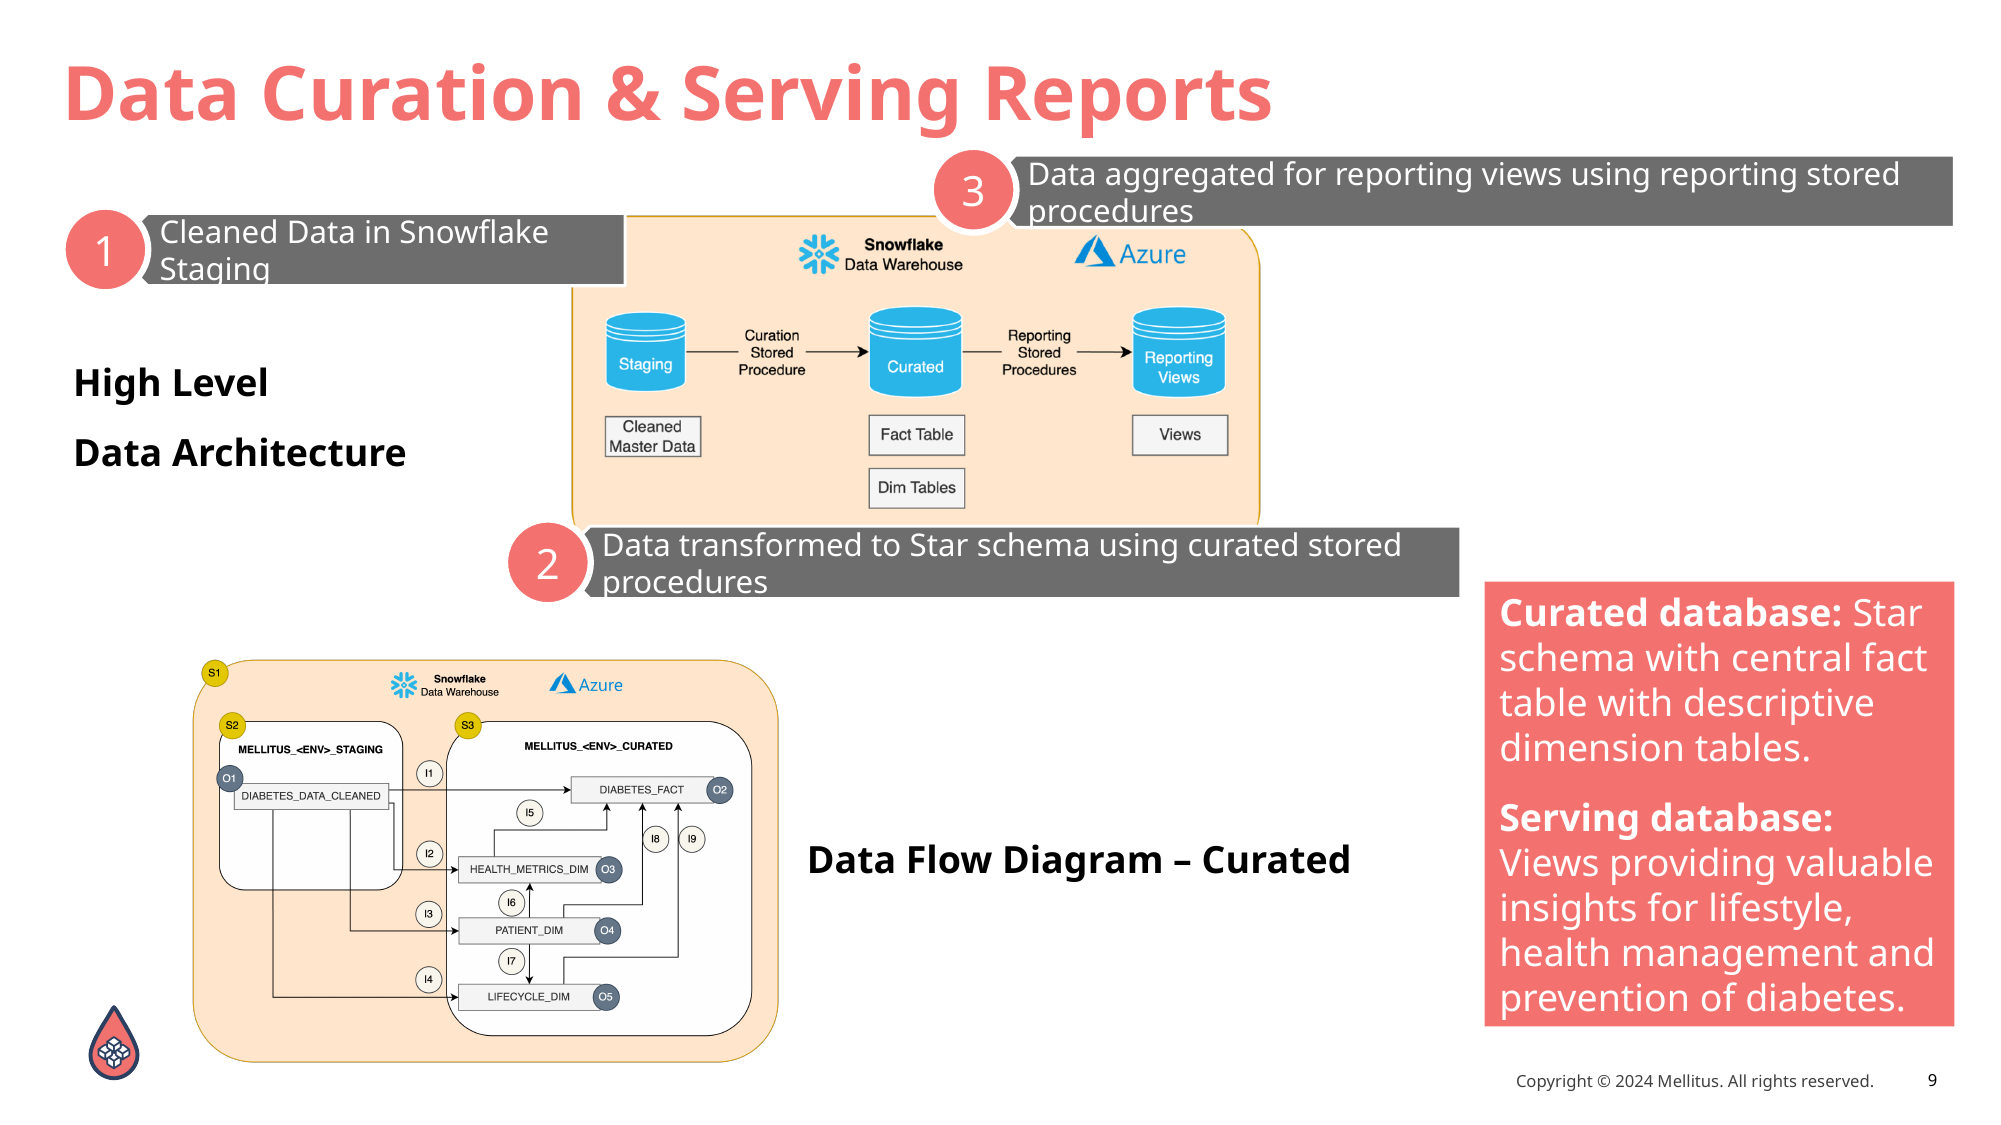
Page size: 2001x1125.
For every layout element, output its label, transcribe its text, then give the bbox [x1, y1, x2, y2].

text_box Cleaned Data in Snowflake Staging [139, 213, 557, 286]
title Data Curation & Serving Reports [62, 62, 1938, 194]
text_box Data transformed to Star schema using curated stored procedures [581, 526, 1461, 599]
text_box High Level Data Architecture [73, 359, 224, 510]
picture [39, 651, 788, 1083]
text_box Curated database: Star schema with central fact table with descriptive dimension tables. Serving database: Views providing valuable insights for lifestyle, health management and prevention of diabetes. [1484, 581, 1955, 1027]
picture [557, 202, 1274, 575]
text_box 3 [930, 146, 1017, 202]
text_box Data Flow Diagram – Curated [806, 835, 957, 986]
text_box 1 [62, 206, 149, 293]
text_box 2 [504, 519, 589, 606]
text_box Data aggregated for reporting views using reporting stored procedures [1008, 154, 1955, 228]
slide_number 9 [1883, 1064, 1938, 1098]
